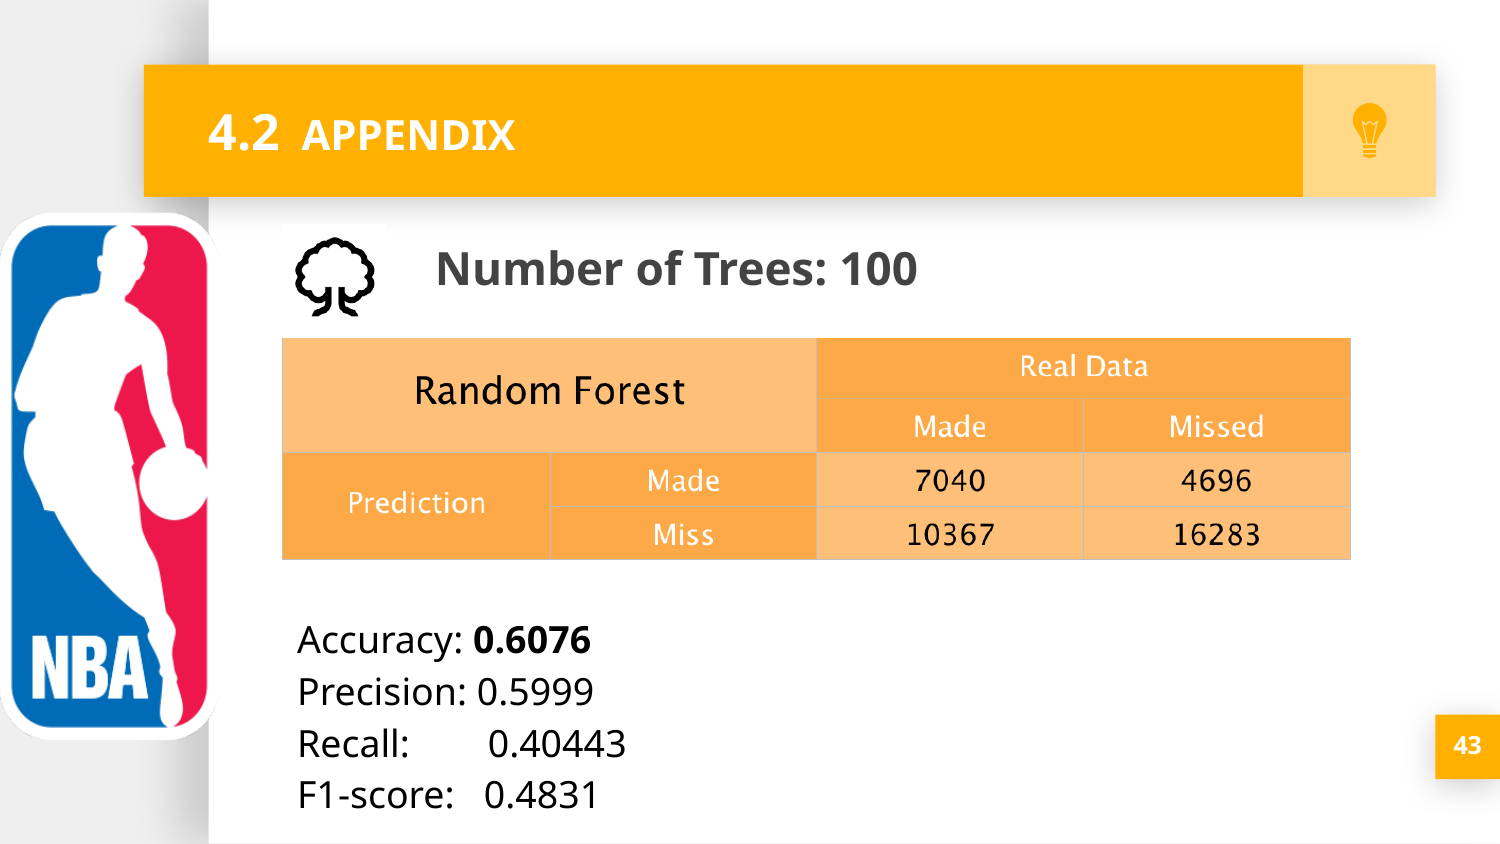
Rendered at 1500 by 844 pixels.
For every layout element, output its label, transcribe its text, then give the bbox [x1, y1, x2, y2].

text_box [1352, 102, 1387, 159]
picture [0, 196, 1364, 758]
text_box Accuracy: 0.6076 Precision: 0.5999 Recall: 0.40443 F1-score: 0.4831 [380, 594, 866, 757]
title 4.2 APPENDIX [193, 64, 1300, 197]
list Number of Trees: 100 [419, 224, 1341, 326]
slide_number ‹#› [1435, 714, 1500, 780]
